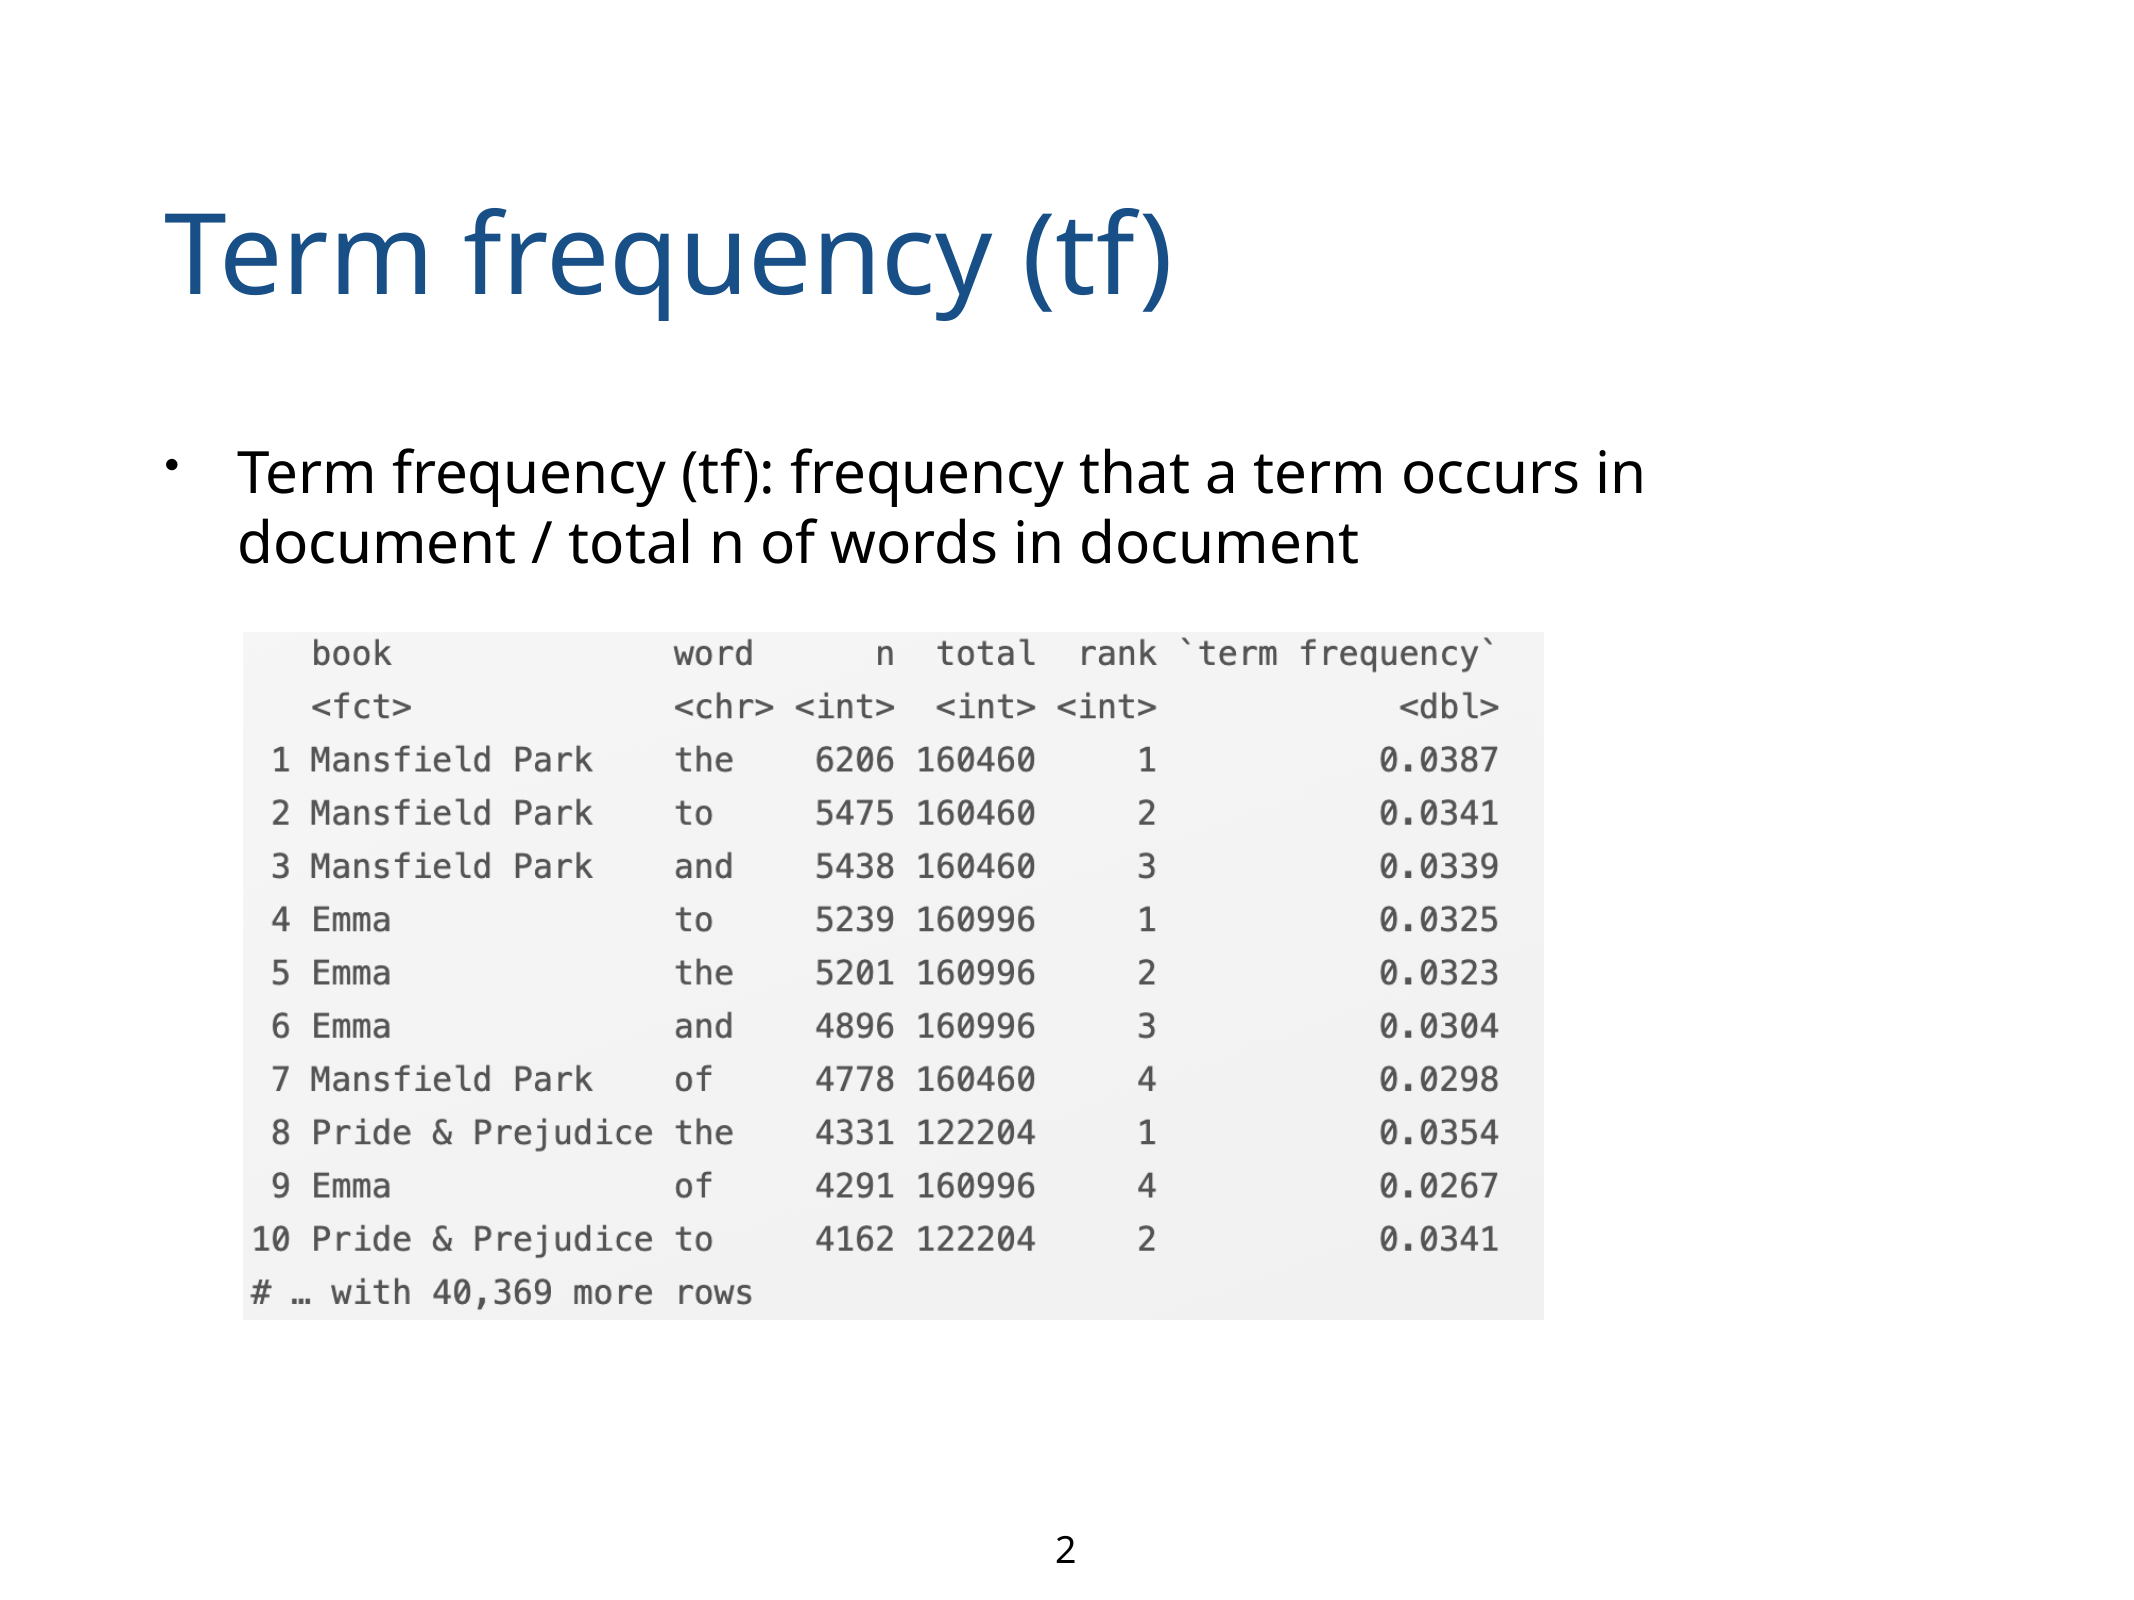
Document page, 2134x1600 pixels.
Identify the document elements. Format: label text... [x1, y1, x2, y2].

picture [242, 632, 1544, 1320]
slide_number 2 [1034, 1517, 1097, 1581]
title Term frequency (tf) [155, 72, 1978, 426]
list Term frequency (tf): frequency that a term occurs in document / total n of words in document [155, 426, 1978, 1459]
